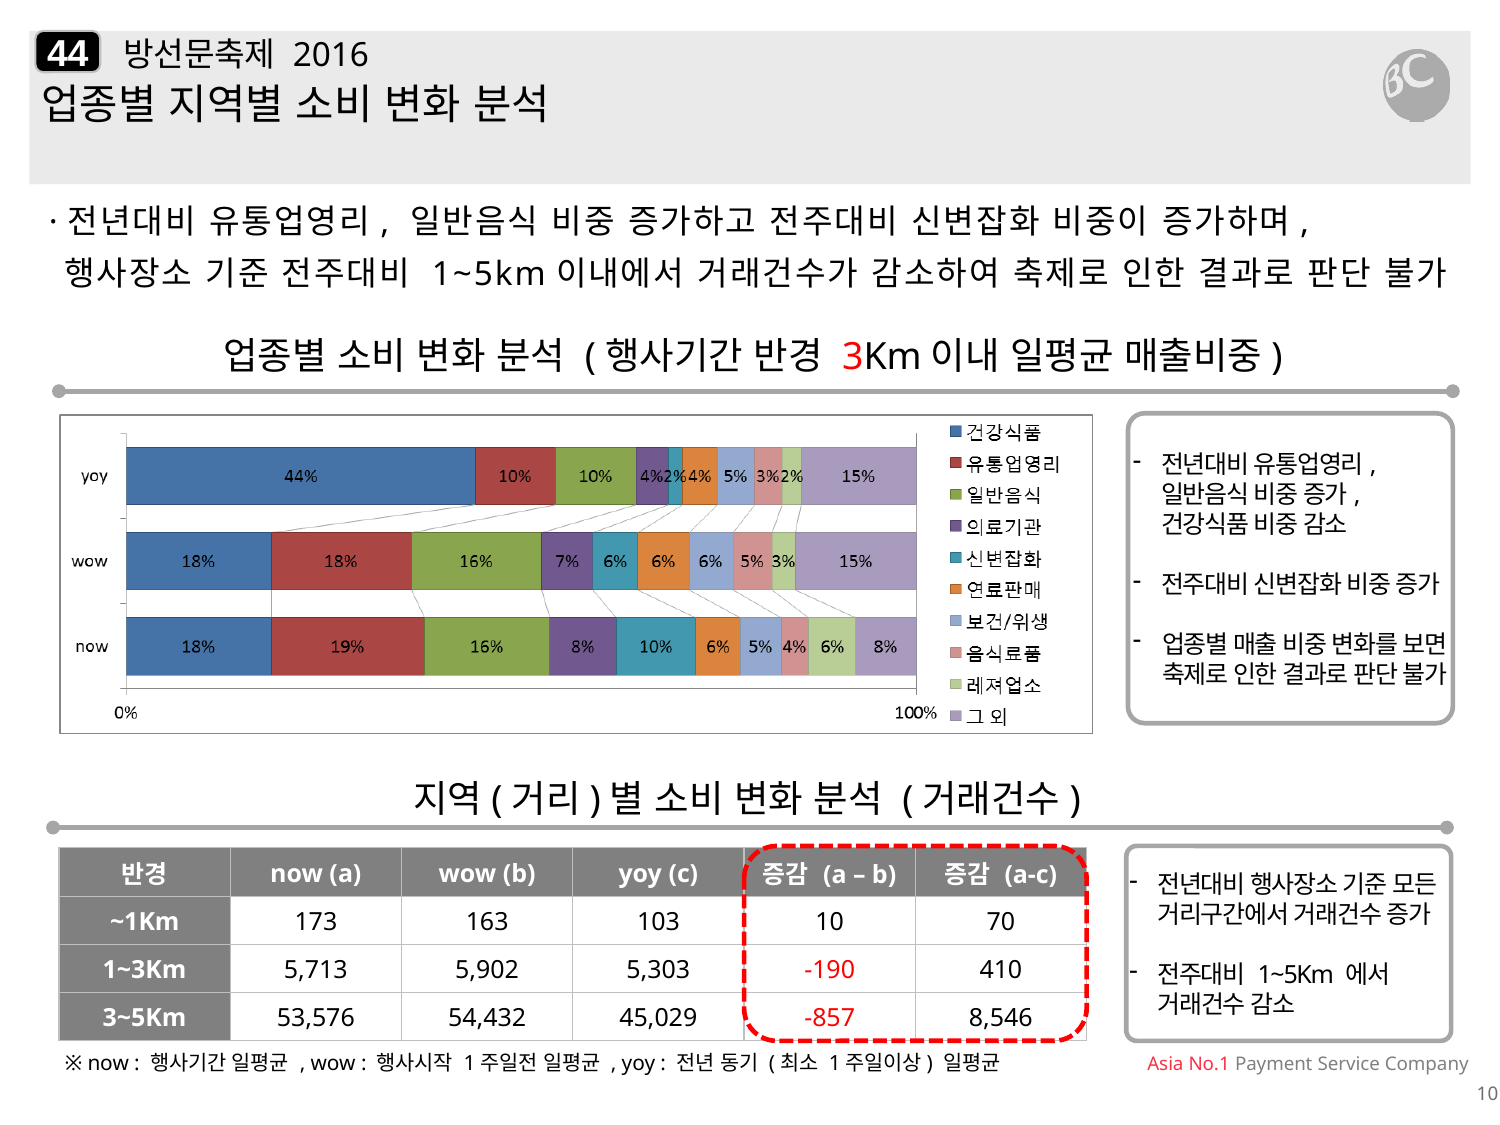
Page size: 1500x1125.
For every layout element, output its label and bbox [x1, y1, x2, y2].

table_cell [231, 945, 401, 992]
table_header [1070, 848, 1086, 867]
text_box [36, 184, 1471, 303]
table_header [402, 848, 572, 896]
table_cell [402, 945, 572, 992]
text_box [47, 780, 1447, 821]
table_header [231, 848, 401, 896]
table_cell [573, 945, 743, 992]
table_cell [60, 897, 230, 944]
table_cell [745, 1022, 763, 1040]
table_header [745, 848, 762, 865]
table_cell [402, 897, 572, 944]
text_box [1126, 845, 1452, 1041]
table_header [573, 848, 743, 896]
picture [1383, 49, 1450, 122]
table_cell [402, 993, 572, 1040]
table_cell [1067, 1020, 1086, 1040]
text_box [1127, 413, 1453, 724]
text_box [64, 1052, 1134, 1076]
table_cell [231, 993, 401, 1040]
list [41, 83, 1376, 131]
table_cell [573, 897, 743, 944]
title [41, 33, 1376, 79]
text_box [53, 337, 1453, 378]
table_cell [231, 897, 401, 944]
picture [59, 414, 1093, 735]
text_box [33, 28, 103, 75]
table_cell [60, 993, 230, 1040]
text_box [743, 845, 1088, 1042]
table_cell [60, 945, 230, 992]
table_cell [573, 993, 743, 1040]
table_header [60, 848, 230, 896]
